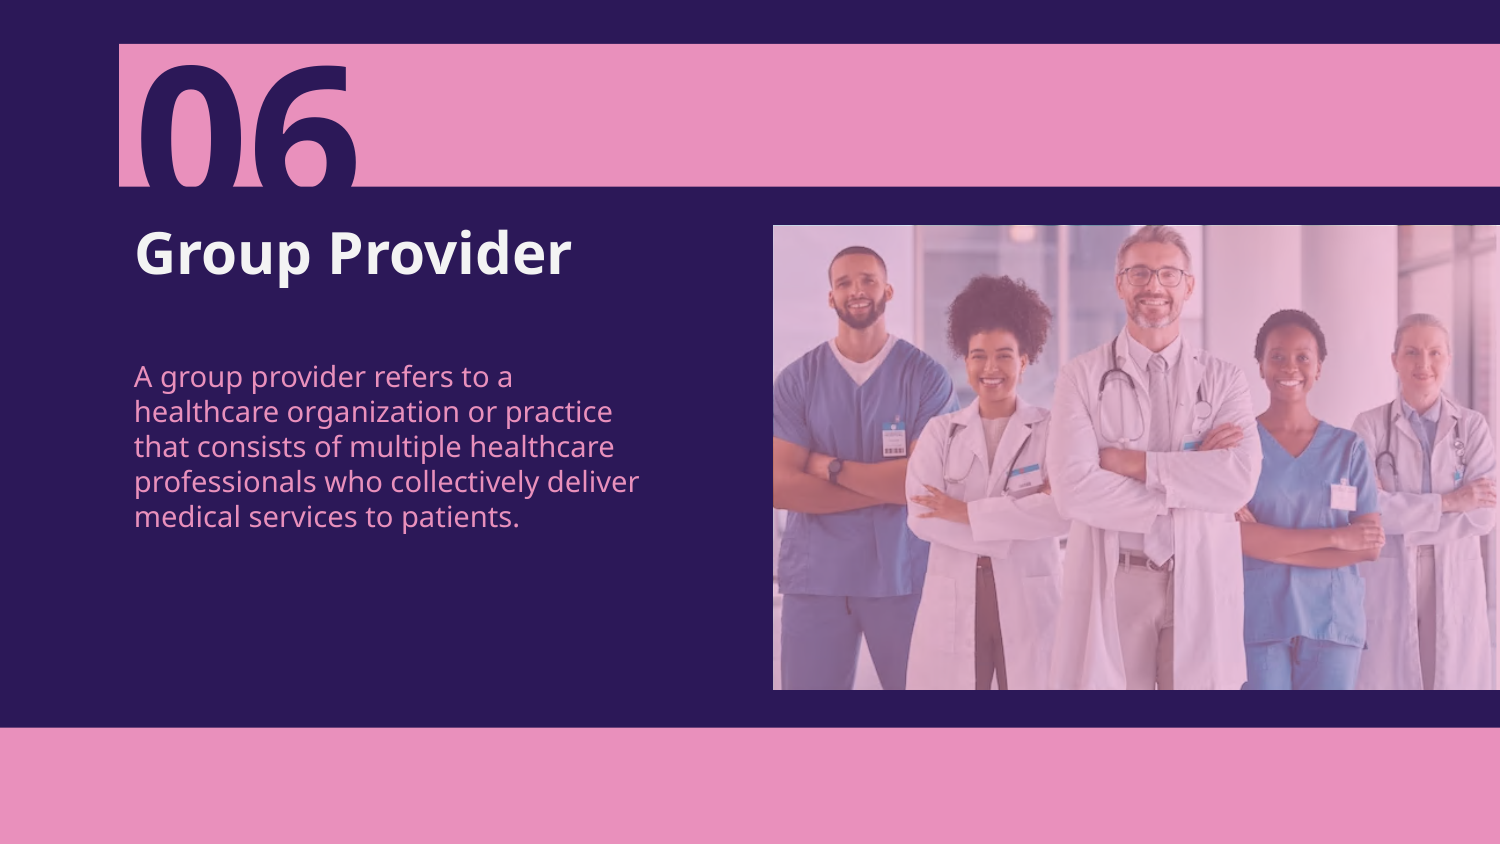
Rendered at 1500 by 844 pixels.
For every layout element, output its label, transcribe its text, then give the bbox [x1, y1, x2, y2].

picture [773, 225, 1500, 691]
title Group Provider [119, 205, 678, 302]
subtitle A group provider refers to a healthcare organization or practice that consists of multiple healthcare professionals who collectively deliver medical services to patients. [43, 343, 658, 573]
title 06 [119, 43, 1500, 187]
